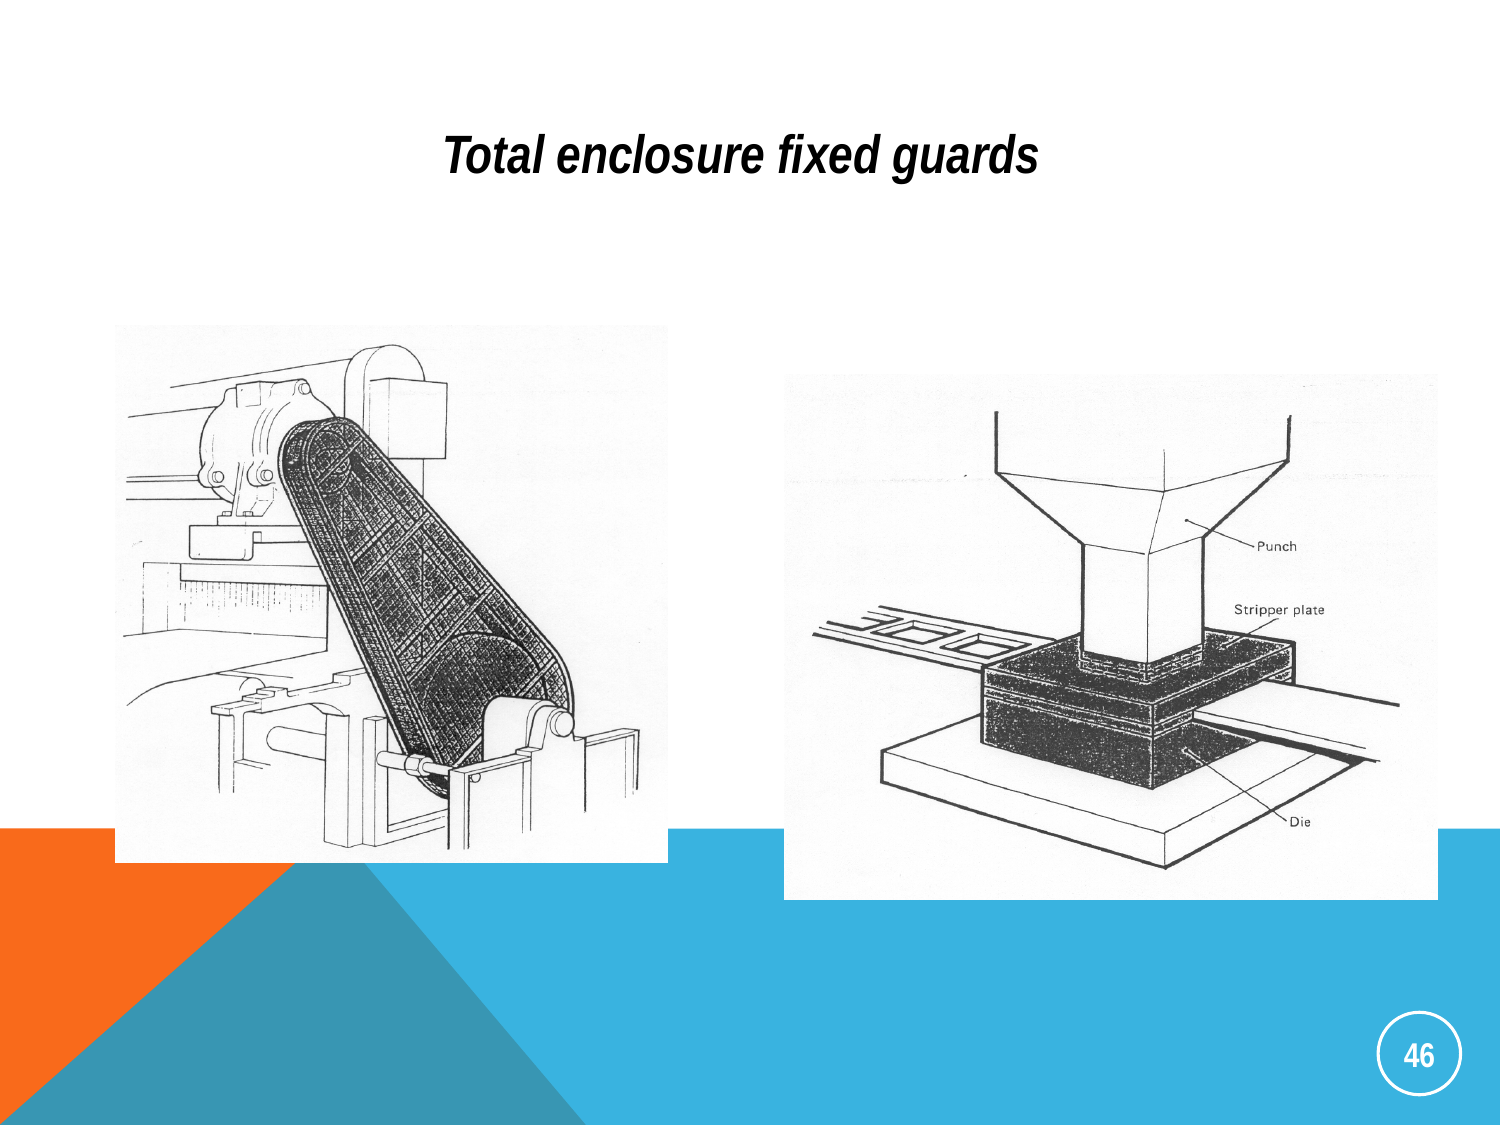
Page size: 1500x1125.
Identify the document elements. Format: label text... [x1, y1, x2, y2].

text_box Total enclosure fixed guards [428, 112, 1055, 192]
picture [115, 325, 668, 863]
slide_number 46 [1376, 1010, 1463, 1097]
picture [784, 374, 1438, 900]
